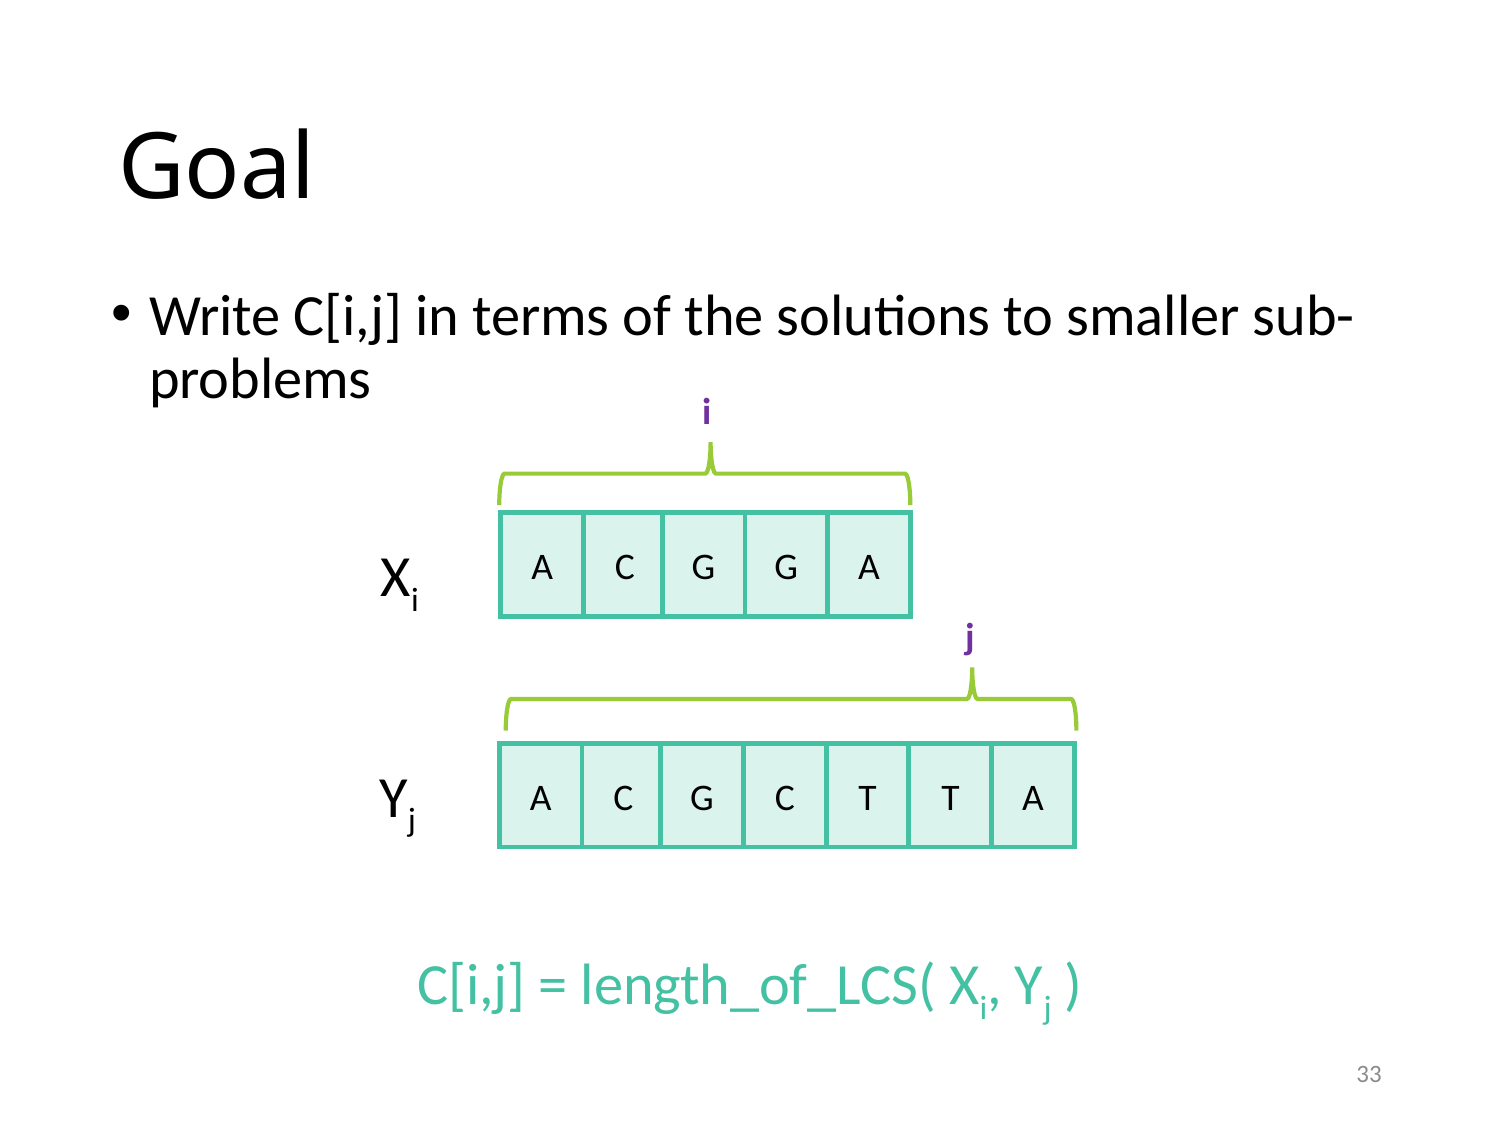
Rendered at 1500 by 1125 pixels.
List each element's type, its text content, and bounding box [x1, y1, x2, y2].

text_box Xi [365, 530, 456, 626]
text_box G [660, 742, 742, 848]
text_box C [582, 512, 661, 618]
text_box A [498, 742, 581, 848]
text_box j [950, 604, 1066, 665]
text_box T [908, 742, 991, 848]
text_box C[i,j] = length_of_LCS( Xi, Yj ) [374, 938, 1125, 1034]
list Write C[i,j] in terms of the solutions to smaller sub-problems [96, 277, 1391, 992]
text_box G [744, 512, 827, 618]
text_box A [827, 512, 911, 618]
text_box [505, 667, 1077, 731]
text_box A [500, 512, 582, 618]
text_box C [742, 742, 825, 848]
text_box A [991, 742, 1075, 848]
text_box G [661, 512, 744, 618]
text_box i [687, 379, 770, 440]
text_box T [825, 742, 908, 848]
slide_number 33 [1059, 1042, 1397, 1103]
text_box [498, 442, 911, 506]
text_box C [581, 742, 660, 848]
text_box Yj [364, 751, 454, 846]
title Goal [103, 59, 1397, 278]
